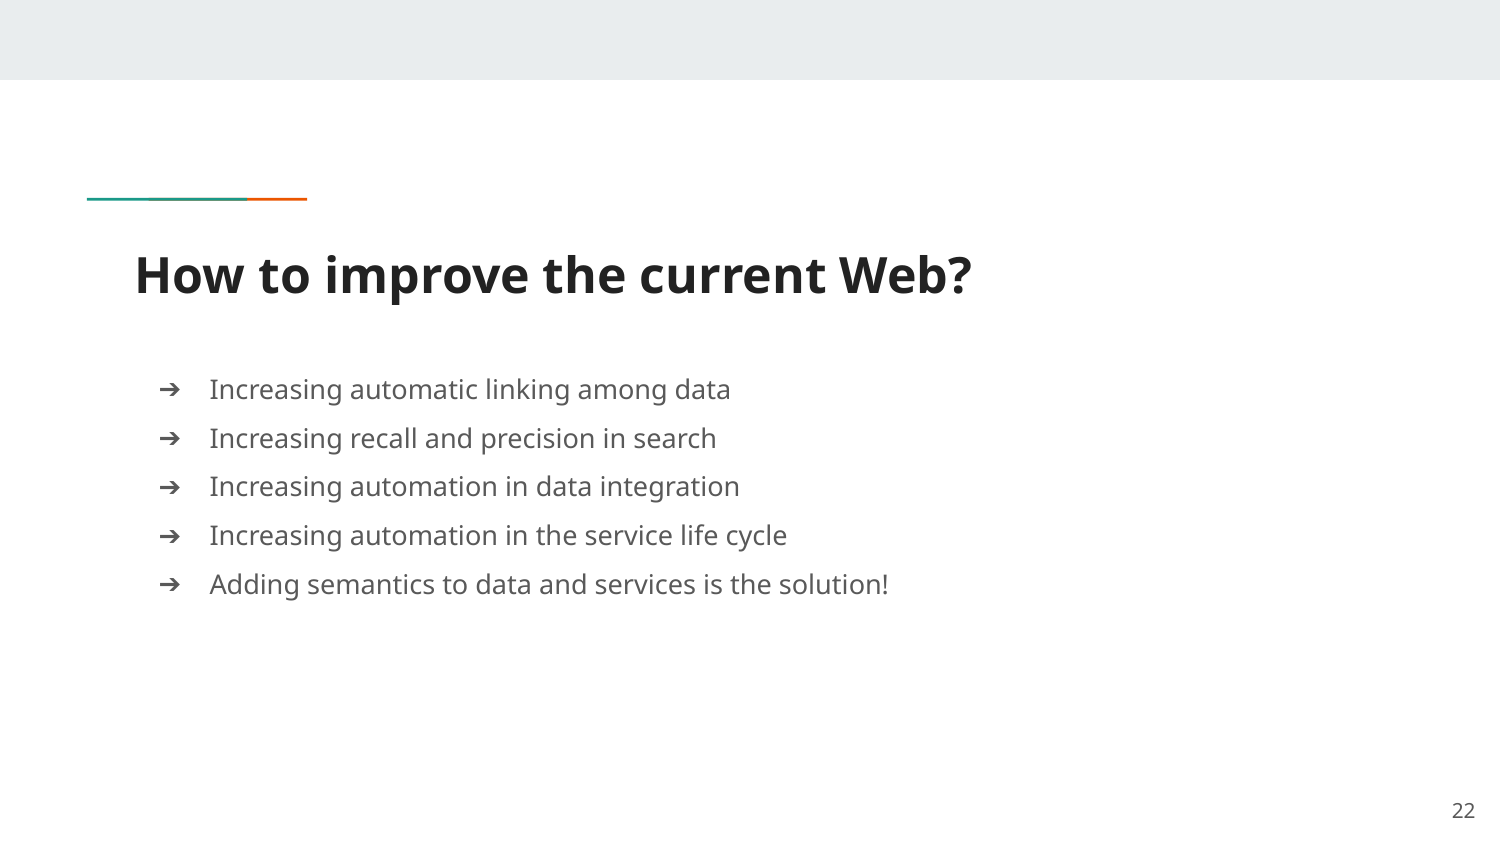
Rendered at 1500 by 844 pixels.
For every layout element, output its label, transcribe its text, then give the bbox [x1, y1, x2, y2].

slide_number ‹#› [1400, 779, 1491, 844]
list Increasing automatic linking among data Increasing recall and precision in search Increasing automation in data integration Increasing automation in the service life cycle Adding semantics to data and services is the solution! [119, 341, 1381, 712]
title How to improve the current Web? [119, 216, 1381, 305]
